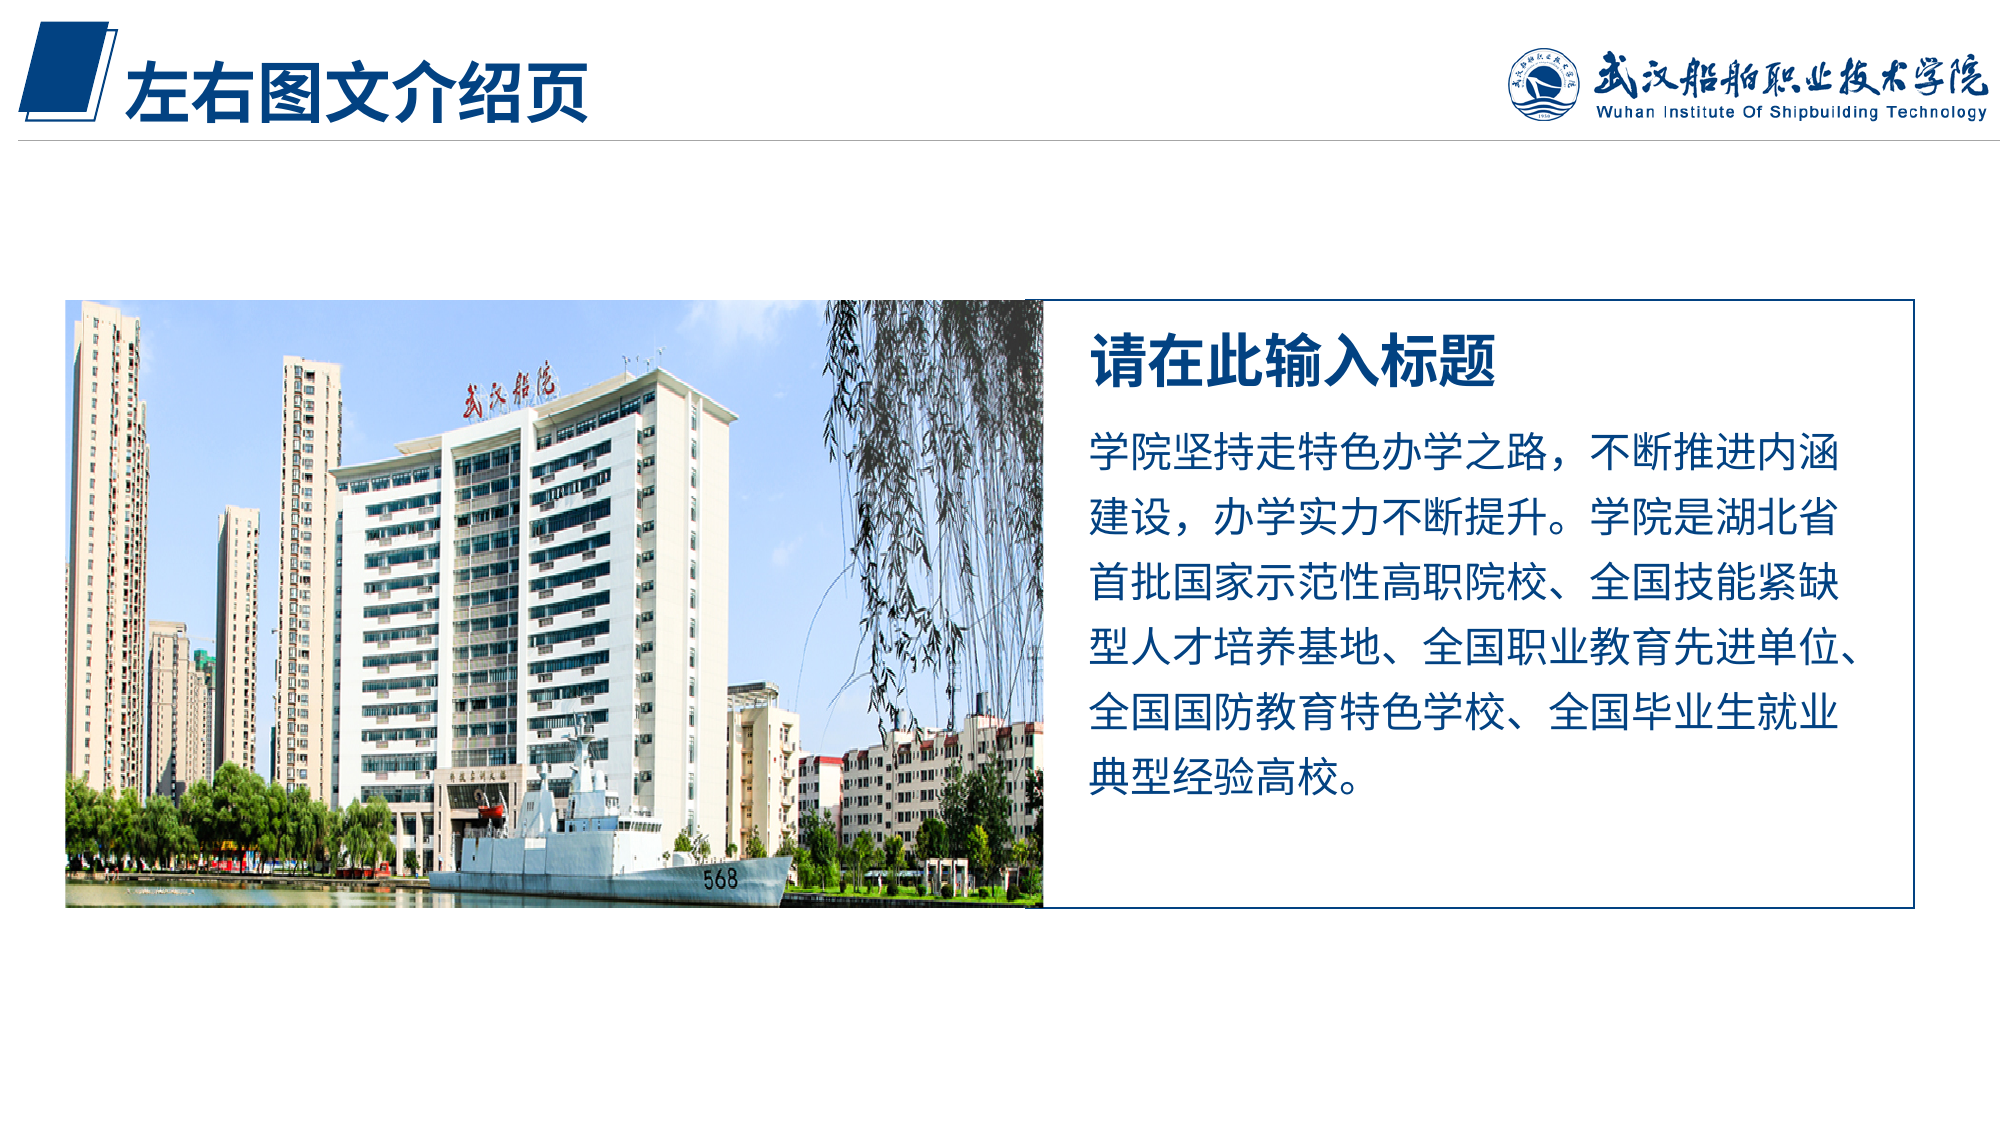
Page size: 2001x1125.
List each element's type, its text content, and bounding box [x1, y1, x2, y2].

text_box 请在此输入标题 [1072, 317, 1514, 402]
text_box [64, 299, 1044, 909]
list 左右图文介绍页 [109, 52, 936, 153]
text_box [1044, 299, 1915, 909]
picture [1499, 41, 2000, 129]
text_box 学院坚持走特色办学之路，不断推进内涵建设，办学实力不断提升。学院是湖北省首批国家示范性高职院校、全国技能紧缺型人才培养基地、全国职业教育先进单位、全国国防教育特色学校、全国毕业生就业典型经验高校。 [1073, 402, 1896, 808]
